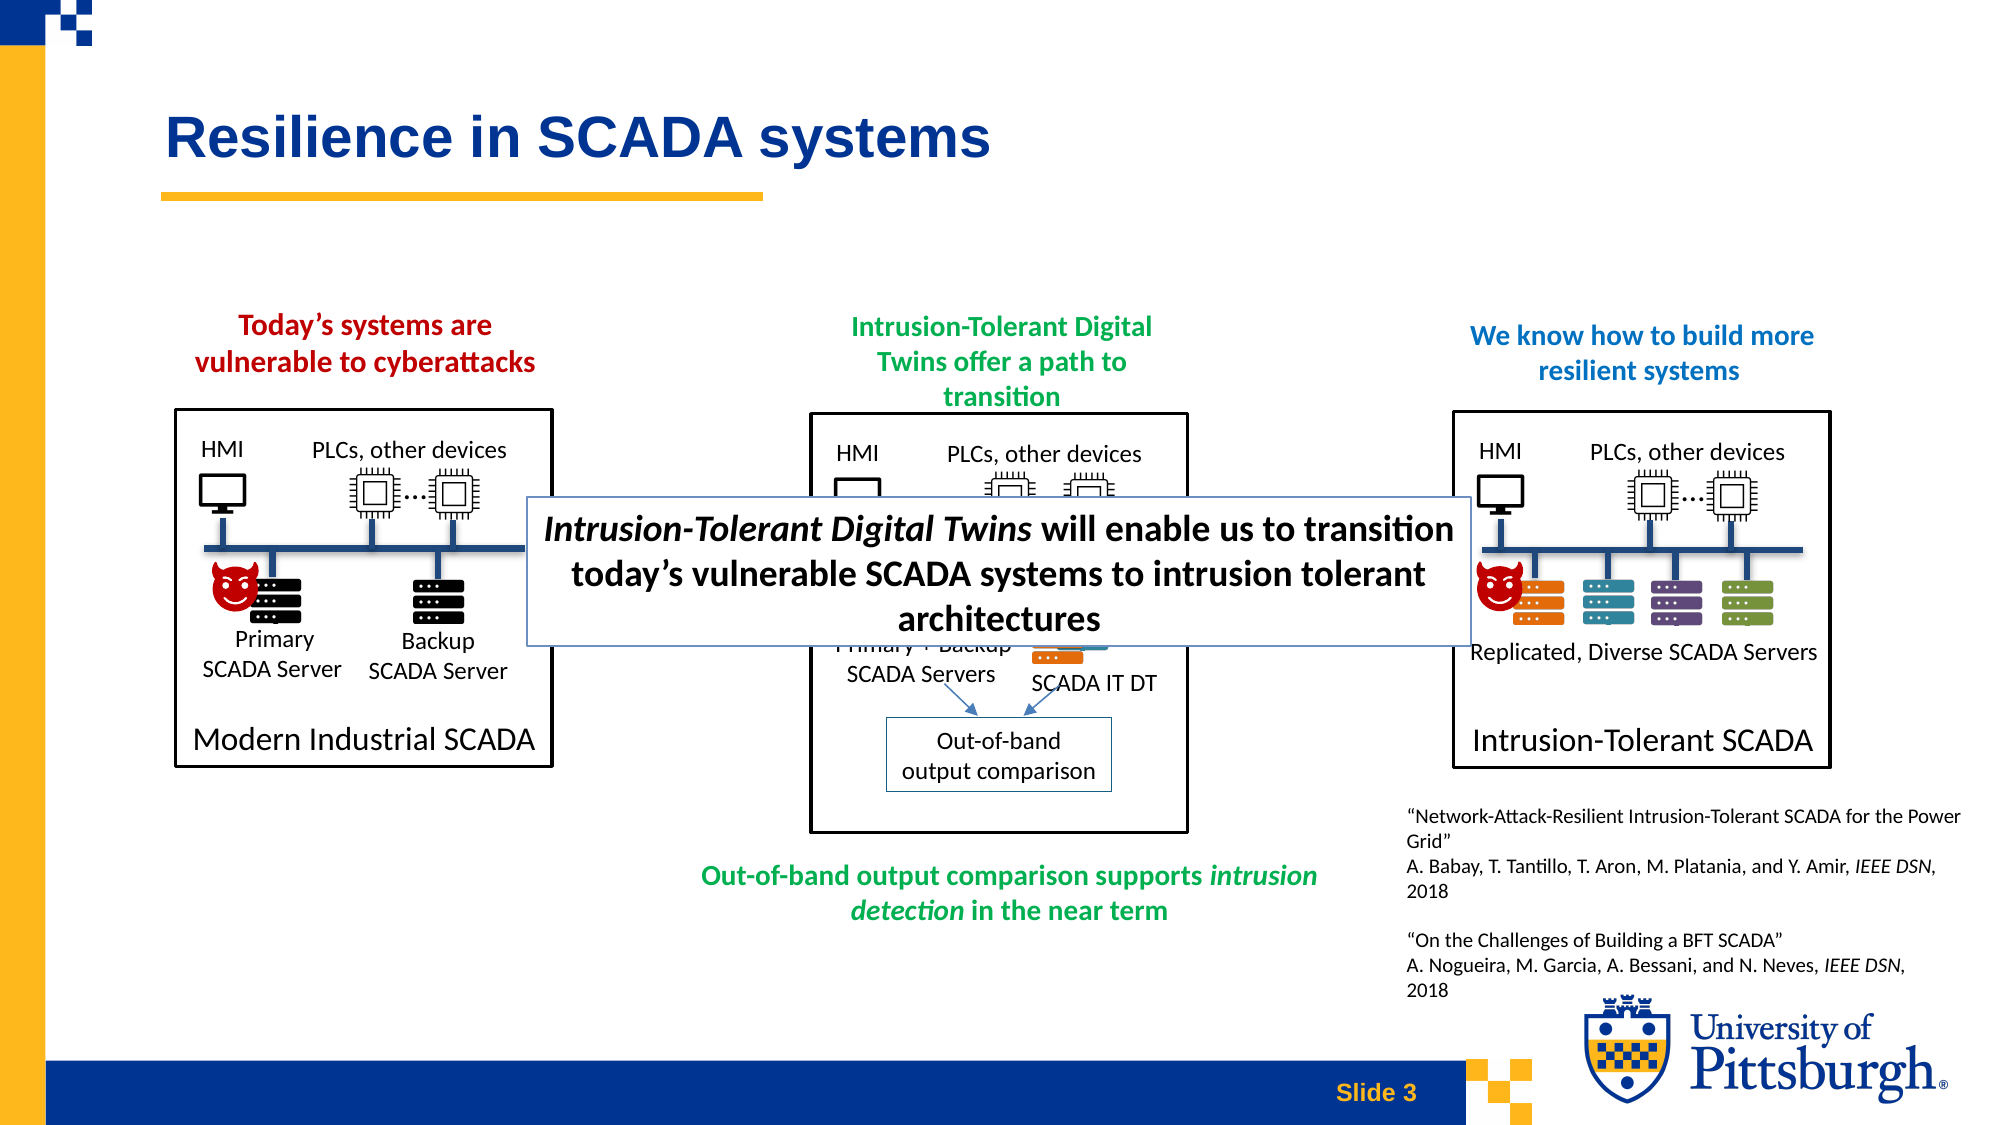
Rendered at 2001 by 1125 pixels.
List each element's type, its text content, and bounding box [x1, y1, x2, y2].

picture [1466, 1059, 1532, 1125]
text_box “On the Challenges of Building a BFT SCADA” A. Nogueira, M. Garcia, A. Bessani, and N. Neves, IEEE DSN, 2018 [1391, 919, 1946, 1010]
picture [46, 0, 92, 46]
list Resilience in SCADA systems [165, 100, 1930, 218]
text_box “Network-Attack-Resilient Intrusion-Tolerant SCADA for the Power Grid” A. Babay, T. Tantillo, T. Aron, M. Platania, and Y. Amir, IEEE DSN, 2018 [1391, 794, 1978, 910]
picture [1577, 991, 1955, 1109]
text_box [1450, 308, 1838, 768]
text_box Intrusion-Tolerant Digital Twins offer a path to transition [814, 299, 1191, 413]
text_box Intrusion-Tolerant Digital Twins will enable us to transition today’s vulnerable SCADA systems to intrusion tolerant architectures [553, 496, 810, 647]
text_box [810, 413, 1208, 683]
slide_number Slide 3 [982, 1061, 1433, 1122]
text_box Intrusion-Tolerant Digital Twins will enable us to transition today’s vulnerable SCADA systems to intrusion tolerant architectures [1208, 496, 1450, 647]
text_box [682, 683, 1338, 935]
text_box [175, 409, 553, 767]
text_box Today’s systems are vulnerable to cyberattacks [177, 296, 554, 387]
